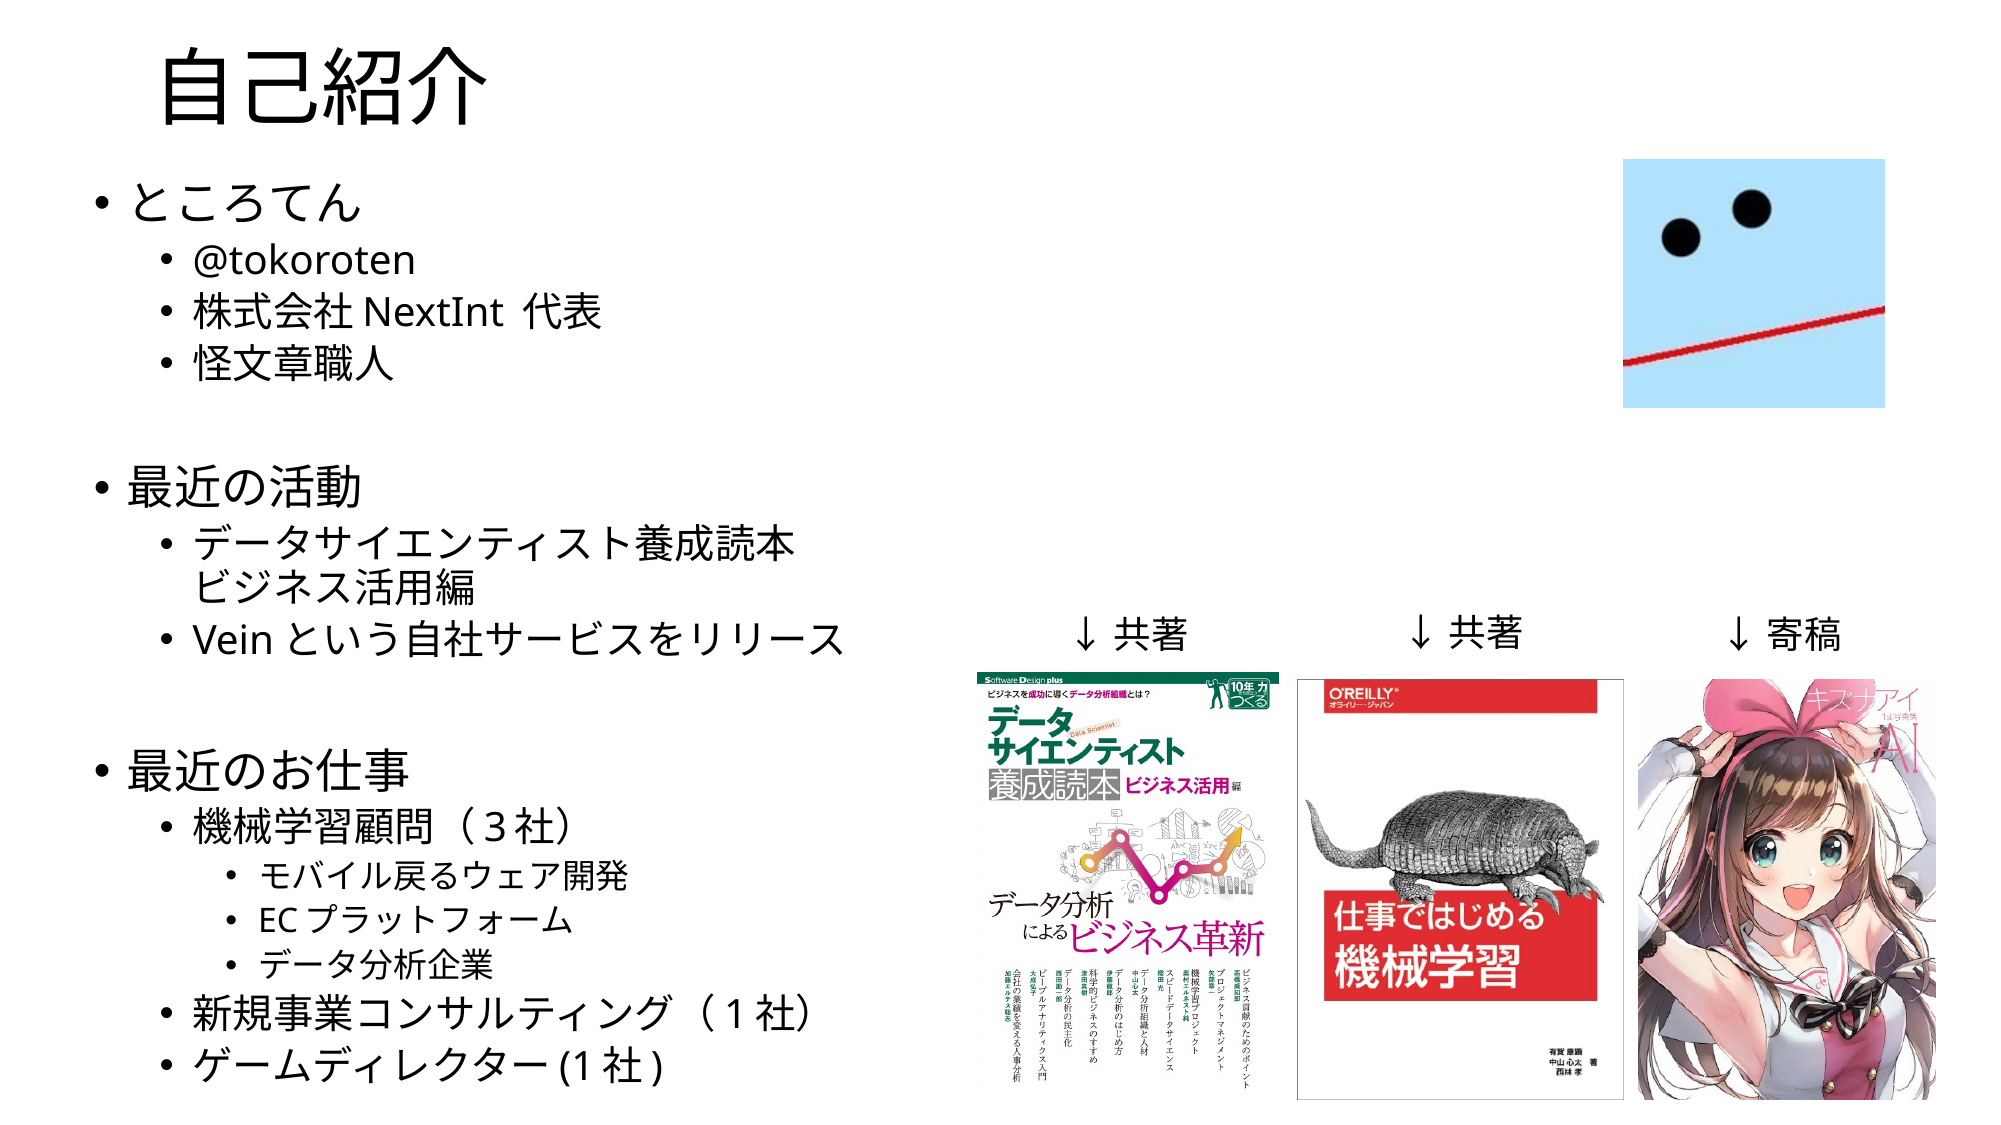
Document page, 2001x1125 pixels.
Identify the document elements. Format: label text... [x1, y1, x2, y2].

title 自己紹介 [137, 37, 1863, 144]
list ところてん @tokoroten 株式会社NextInt 代表 怪文章職人 最近の活動 データサイエンティスト養成読本 ビジネス活用編 Veinという自社サービスをリリース 最近のお仕事 機械学習顧問（3社） モバイル戻るウェア開発 ECプラットフォーム データ分析企業 新規事業コンサルティング（1社） ゲームディレクター(1社) [79, 172, 946, 1101]
picture [1623, 159, 1885, 408]
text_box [977, 602, 1936, 1100]
